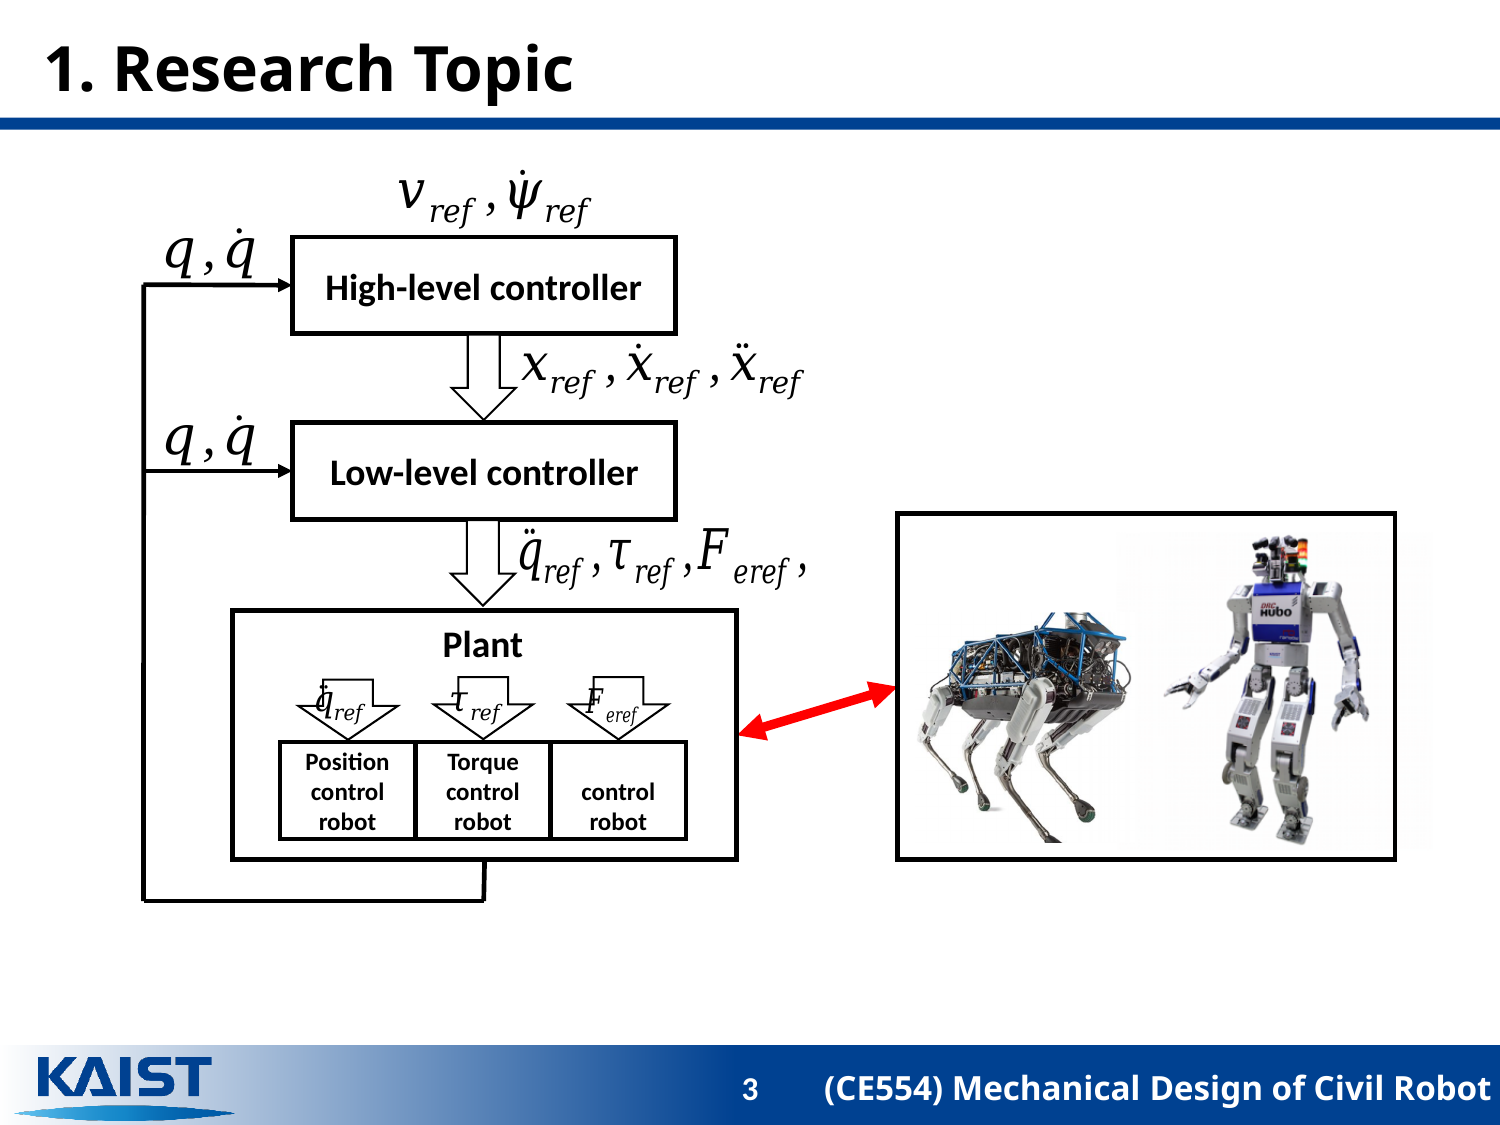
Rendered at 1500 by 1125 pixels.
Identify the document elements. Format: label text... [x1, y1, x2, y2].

picture [14, 1055, 235, 1121]
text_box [143, 219, 808, 901]
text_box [897, 513, 1433, 860]
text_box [808, 686, 897, 736]
title 1. Research Topic [28, 0, 1475, 145]
